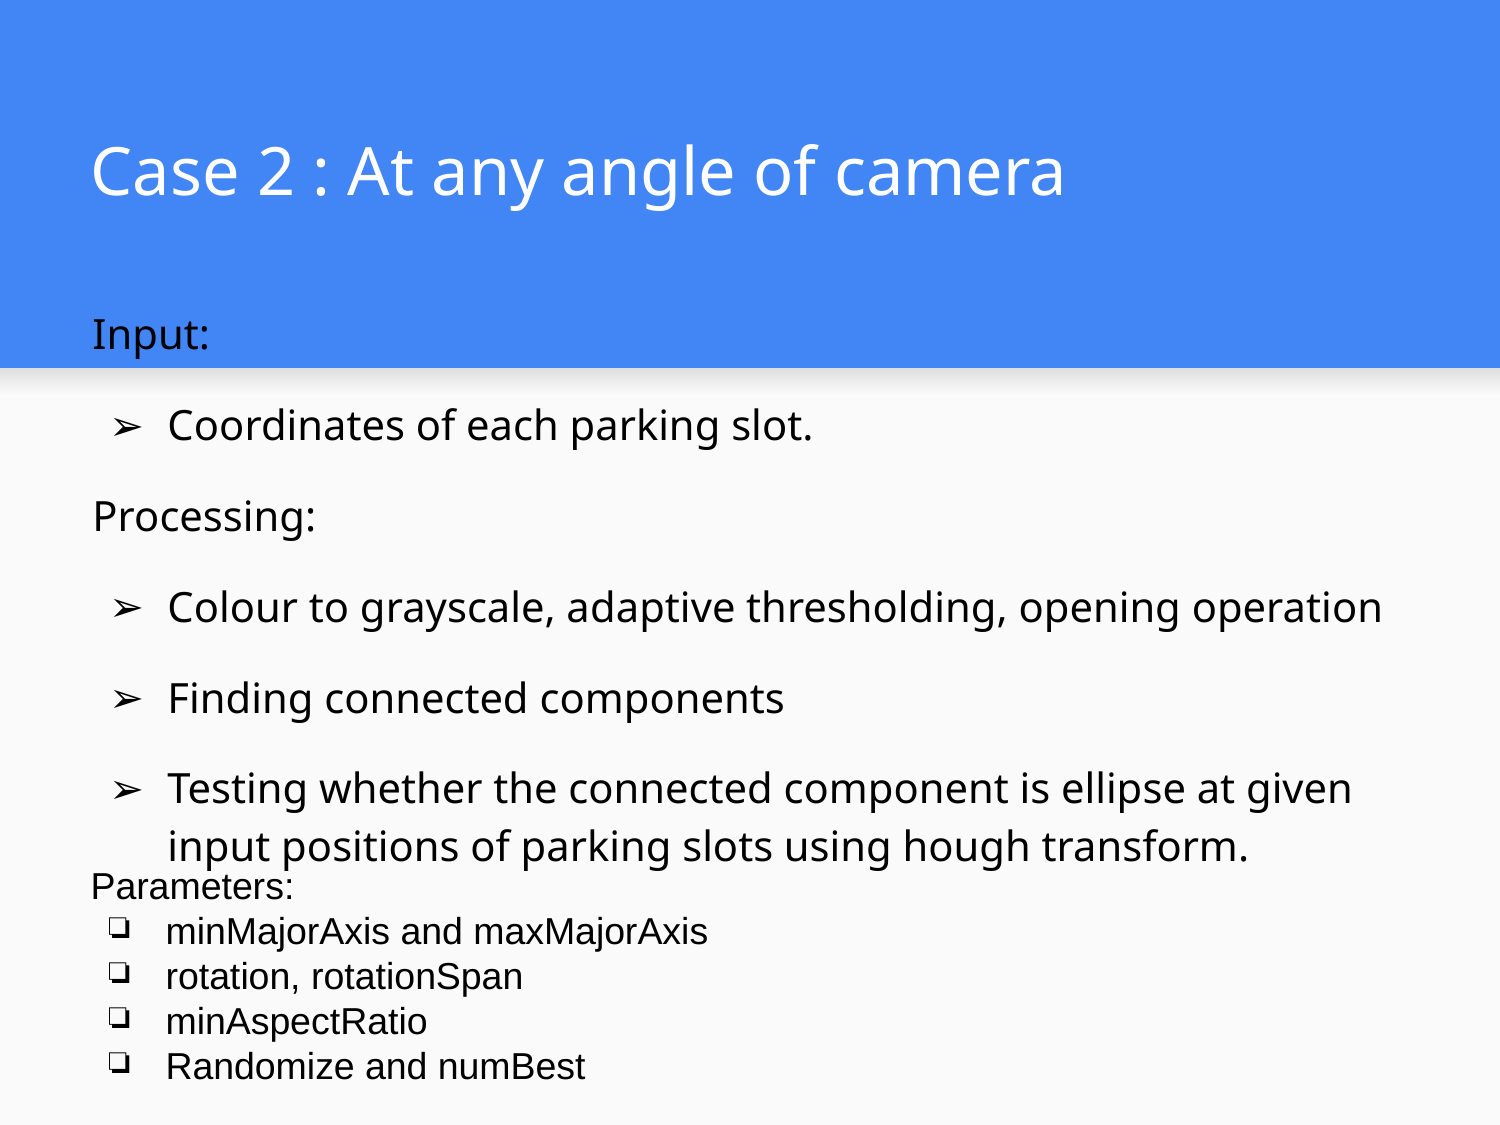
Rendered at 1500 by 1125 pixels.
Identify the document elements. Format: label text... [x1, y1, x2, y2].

title Case 2 : At any angle of camera [75, 55, 1425, 224]
list Input: Coordinates of each parking slot. Processing: Colour to grayscale, adaptive thresholding, opening operation Finding connected components Testing whether the connected component is ellipse at given input positions of parking slots using hough transform. [77, 285, 1427, 847]
text_box Parameters: minMajorAxis and maxMajorAxis rotation, rotationSpan minAspectRatio Randomize and numBest [75, 846, 1279, 1125]
